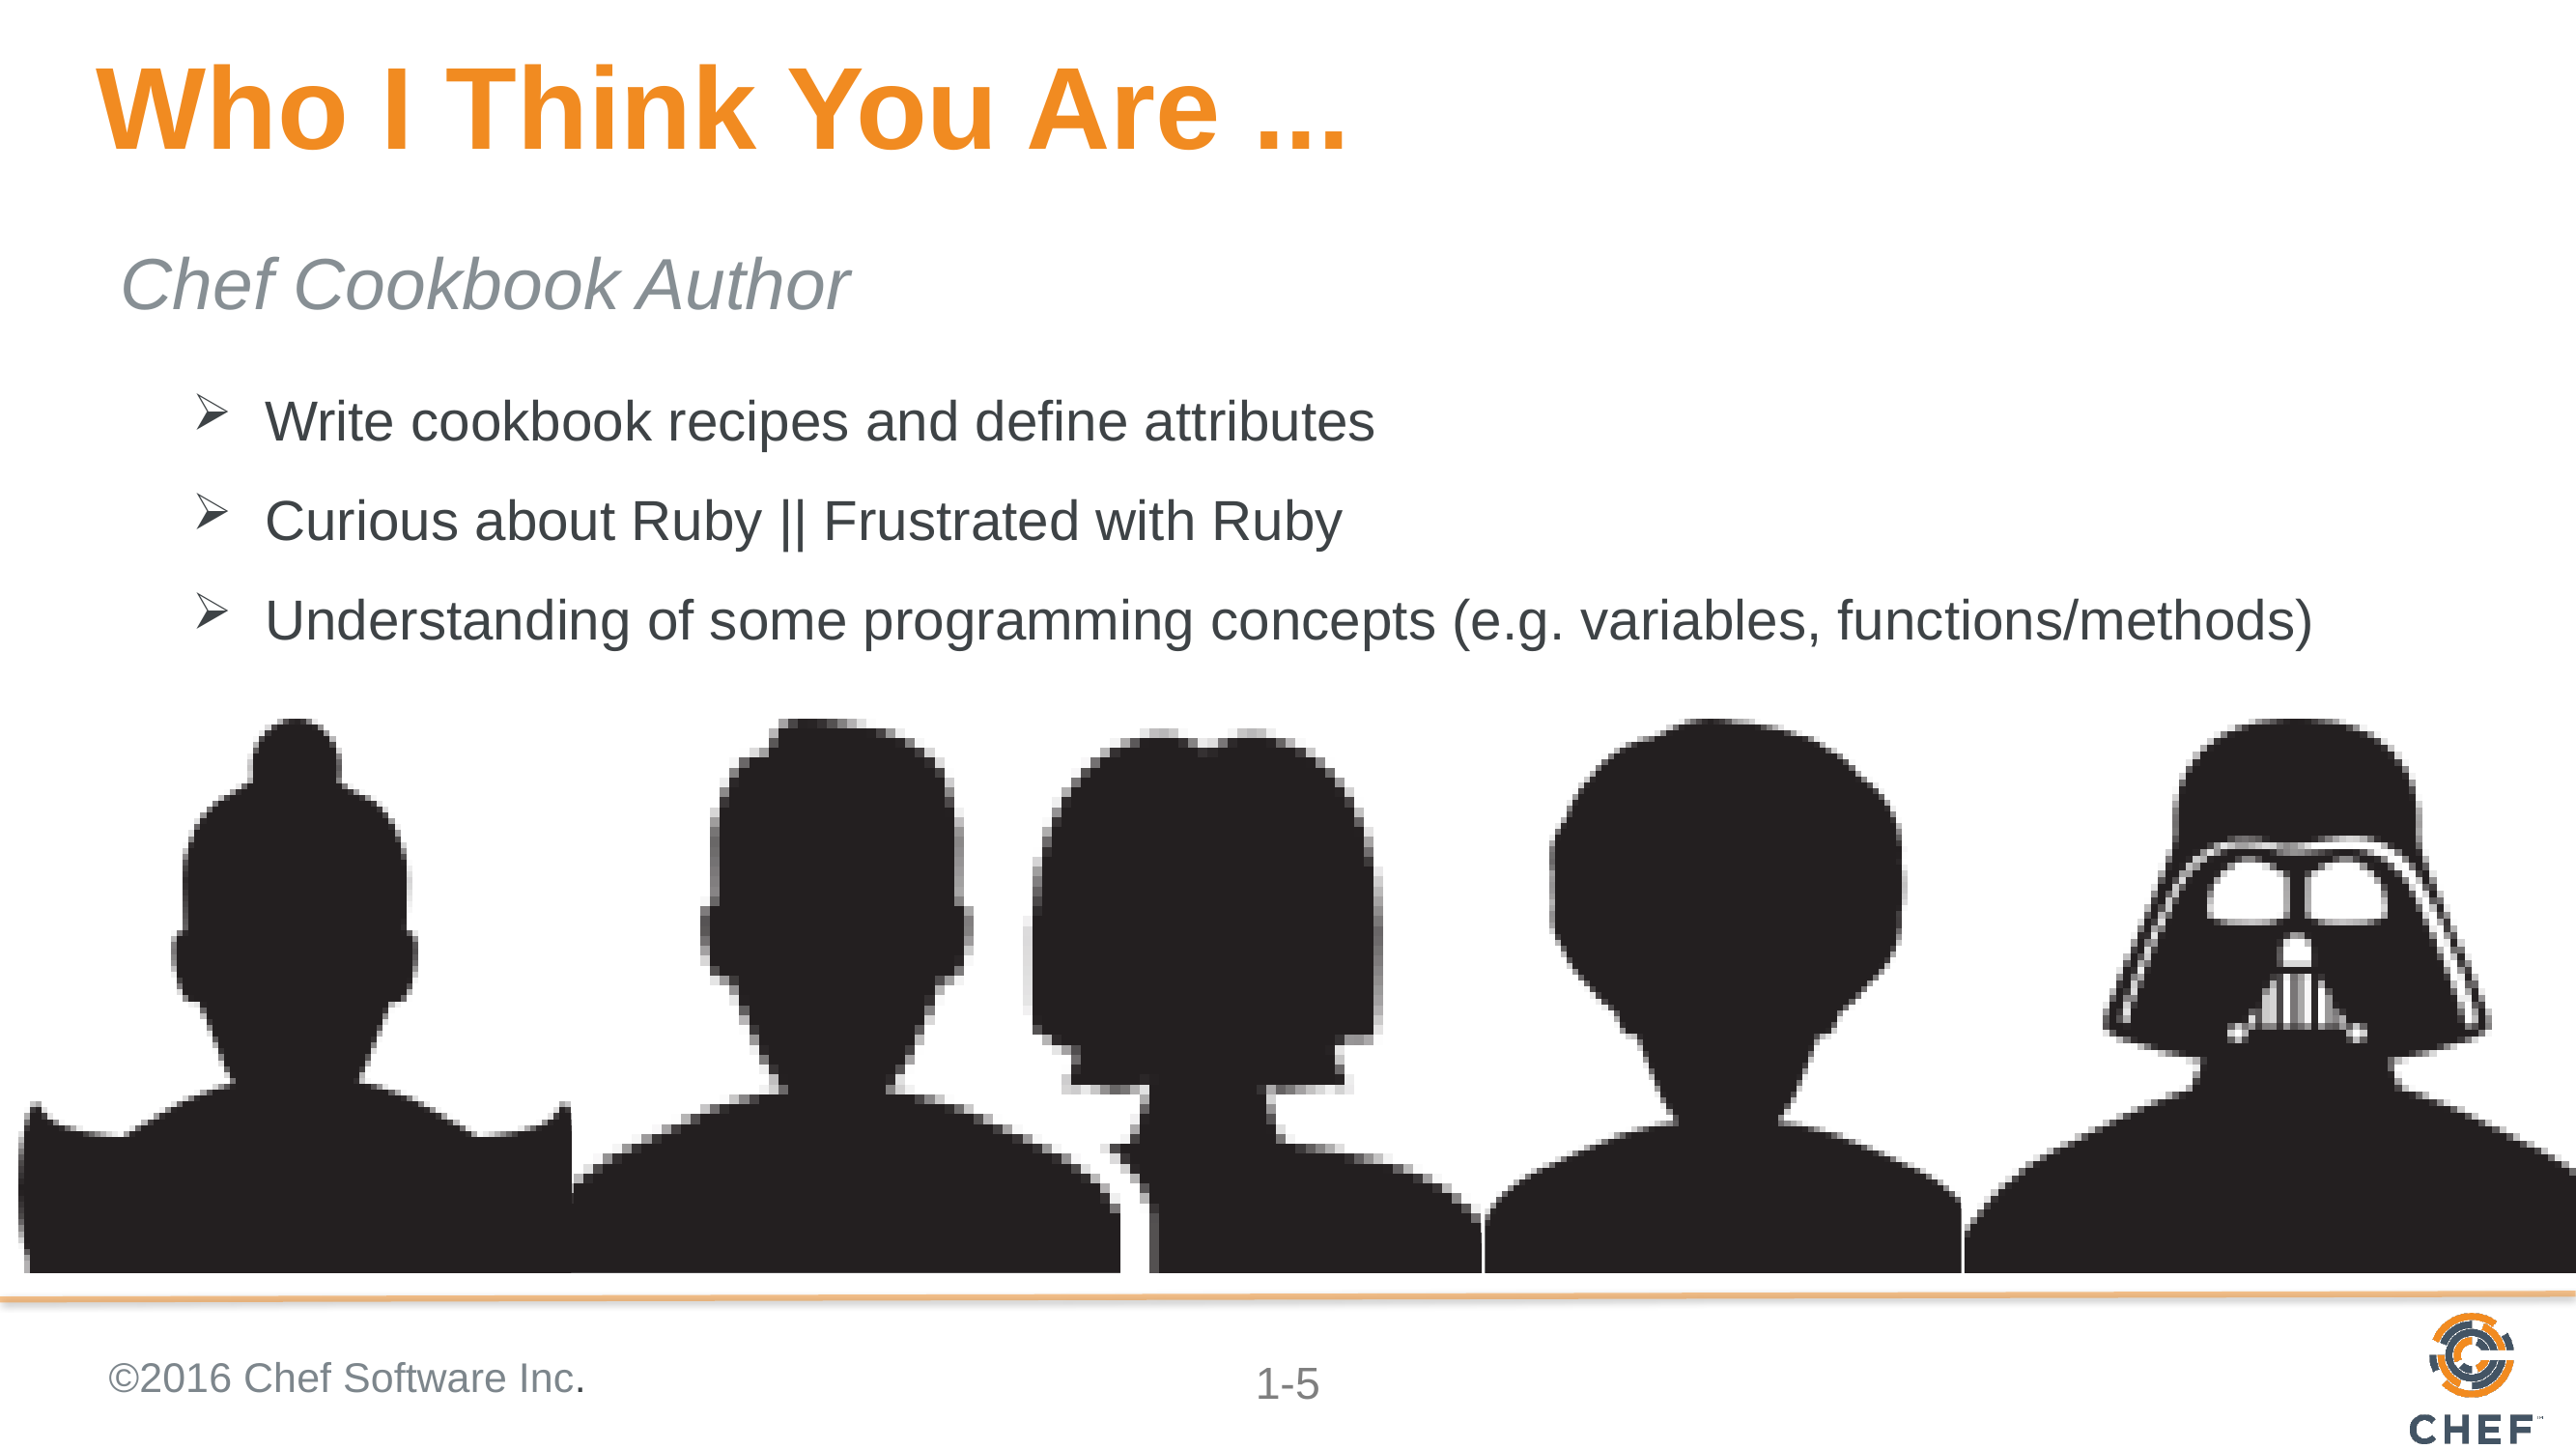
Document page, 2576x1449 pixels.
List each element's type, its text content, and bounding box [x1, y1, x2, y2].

picture [17, 719, 1483, 1274]
picture [1484, 719, 1962, 1273]
text_box Chef Cookbook Author [105, 222, 1229, 342]
picture [2399, 1297, 2551, 1449]
title Who I Think You Are ... [96, 48, 2463, 180]
picture [1964, 718, 2576, 1273]
list Write cookbook recipes and define attributes Curious about Ruby || Frustrated with Ruby Understanding of some programming concepts (e.g. variables, functions/methods) [192, 384, 2432, 718]
